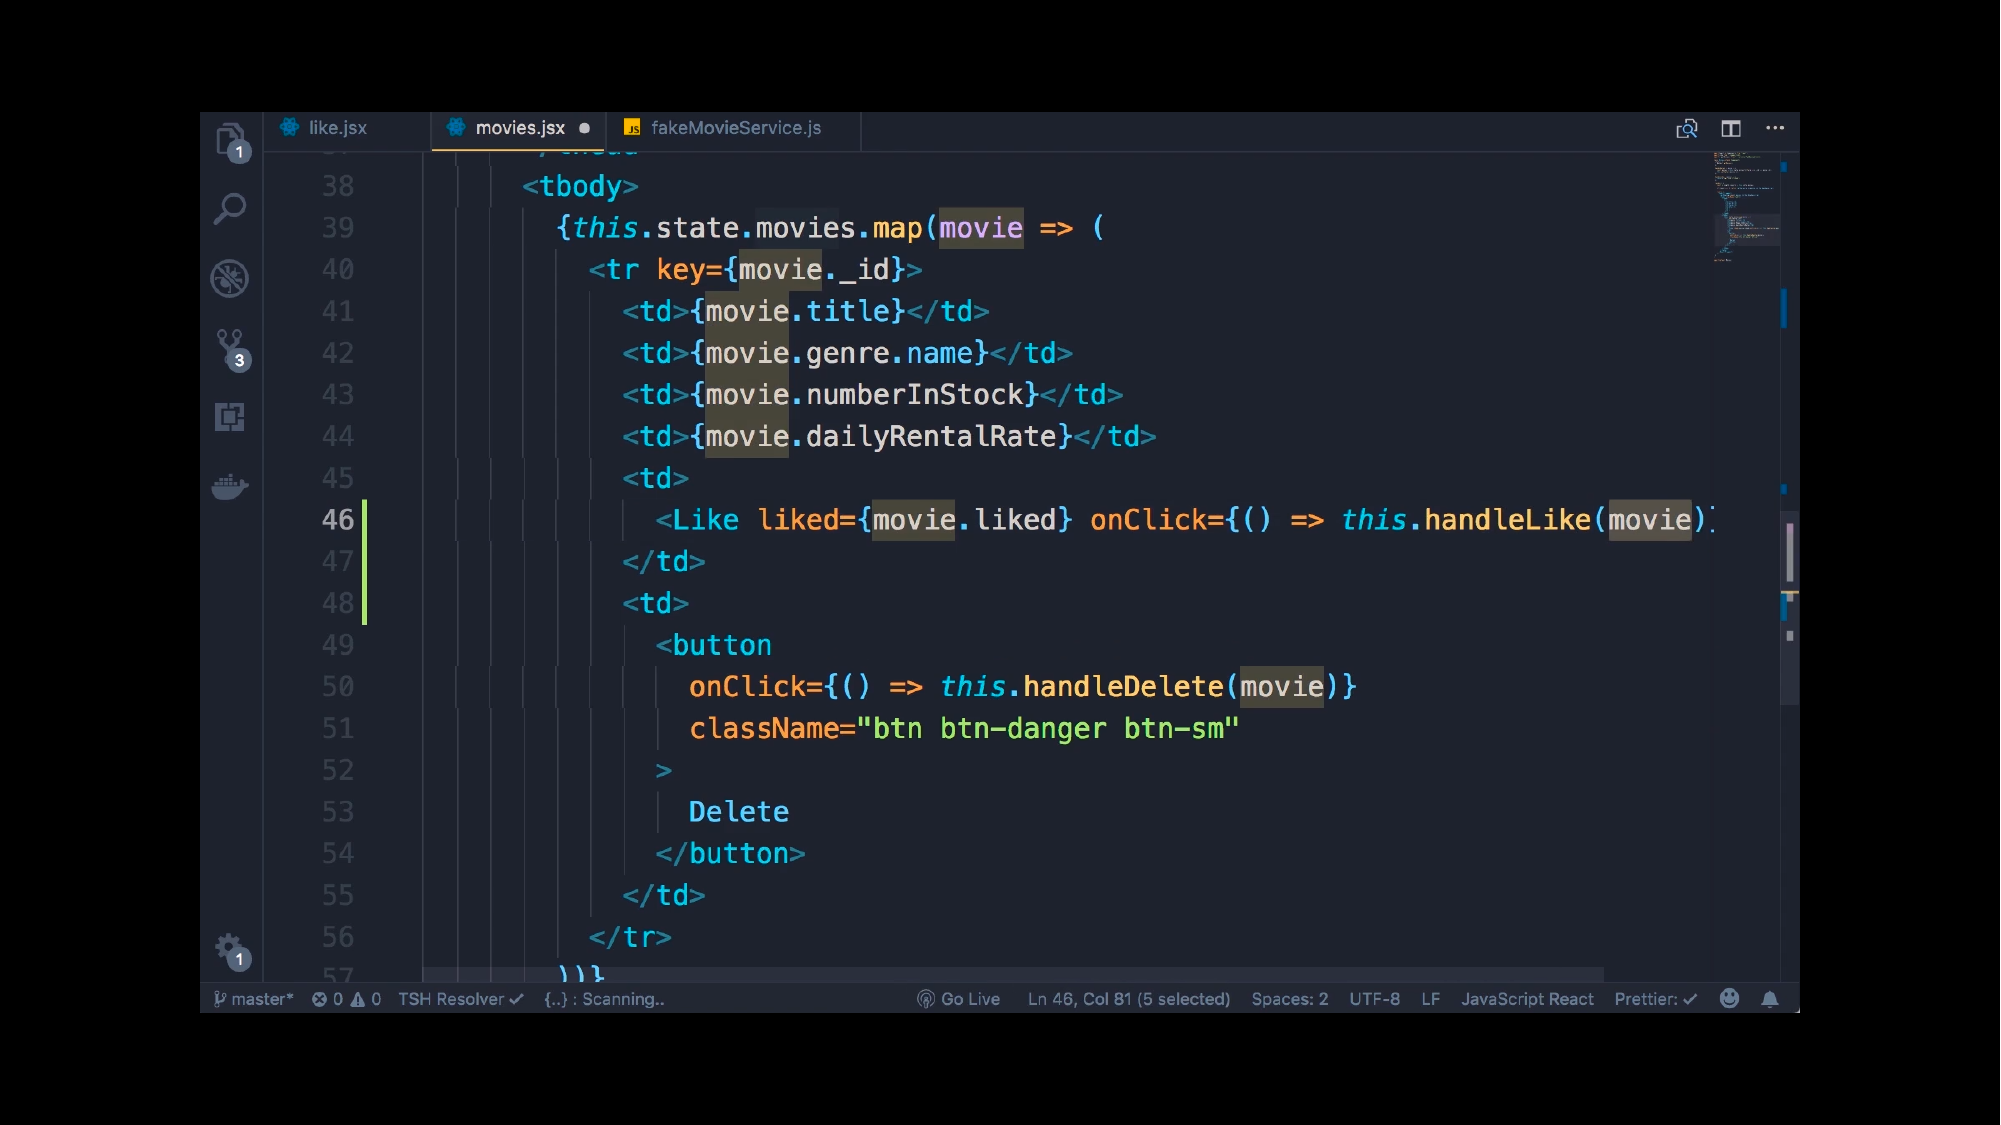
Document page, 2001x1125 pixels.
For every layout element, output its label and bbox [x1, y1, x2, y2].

picture [199, 112, 1800, 1013]
